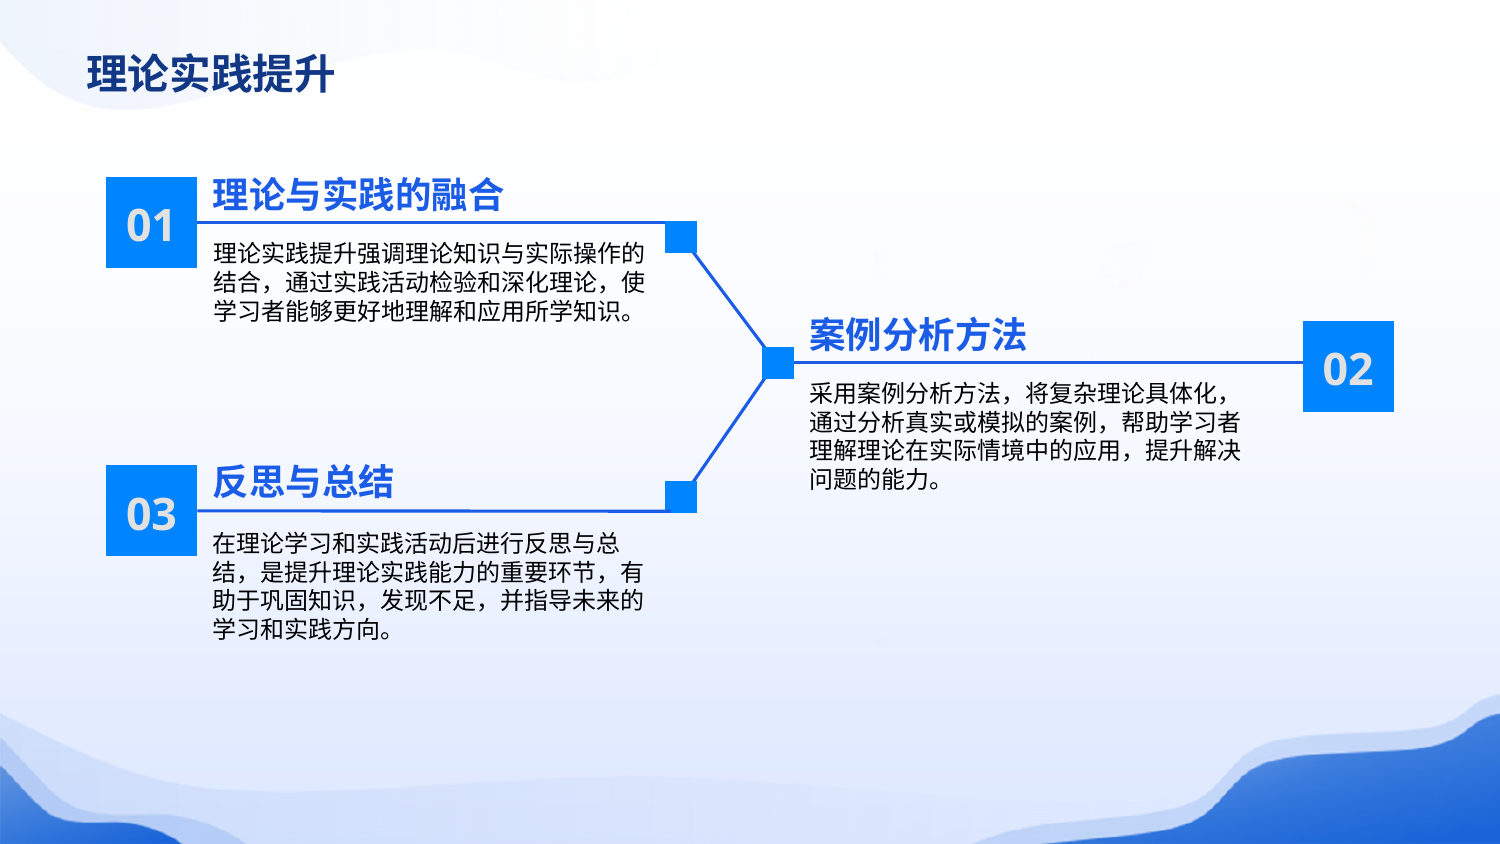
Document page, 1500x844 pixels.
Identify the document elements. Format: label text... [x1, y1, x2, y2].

text_box 02 [1302, 325, 1394, 410]
text_box 采用案例分析方法，将复杂理论具体化，通过分析真实或模拟的案例，帮助学习者理解理论在实际情境中的应用，提升解决问题的能力。 [793, 362, 1262, 537]
text_box 理论实践提升强调理论知识与实际操作的结合，通过实践活动检验和深化理论，使学习者能够更好地理解和应用所学知识。 [197, 222, 666, 397]
text_box 理论与实践的融合 [197, 156, 666, 222]
text_box [762, 346, 794, 379]
text_box 案例分析方法 [793, 296, 1262, 362]
text_box 在理论学习和实践活动后进行反思与总结，是提升理论实践能力的重要环节，有助于巩固知识，发现不足，并指导未来的学习和实践方向。 [197, 512, 666, 687]
text_box [106, 176, 197, 181]
text_box 反思与总结 [197, 443, 666, 510]
text_box 理论实践提升 [70, 32, 1458, 113]
text_box [106, 465, 197, 469]
text_box 01 [106, 181, 197, 266]
picture [0, 0, 1500, 844]
text_box [666, 221, 697, 254]
text_box [1302, 320, 1394, 325]
text_box [665, 481, 697, 513]
text_box 03 [106, 469, 198, 554]
